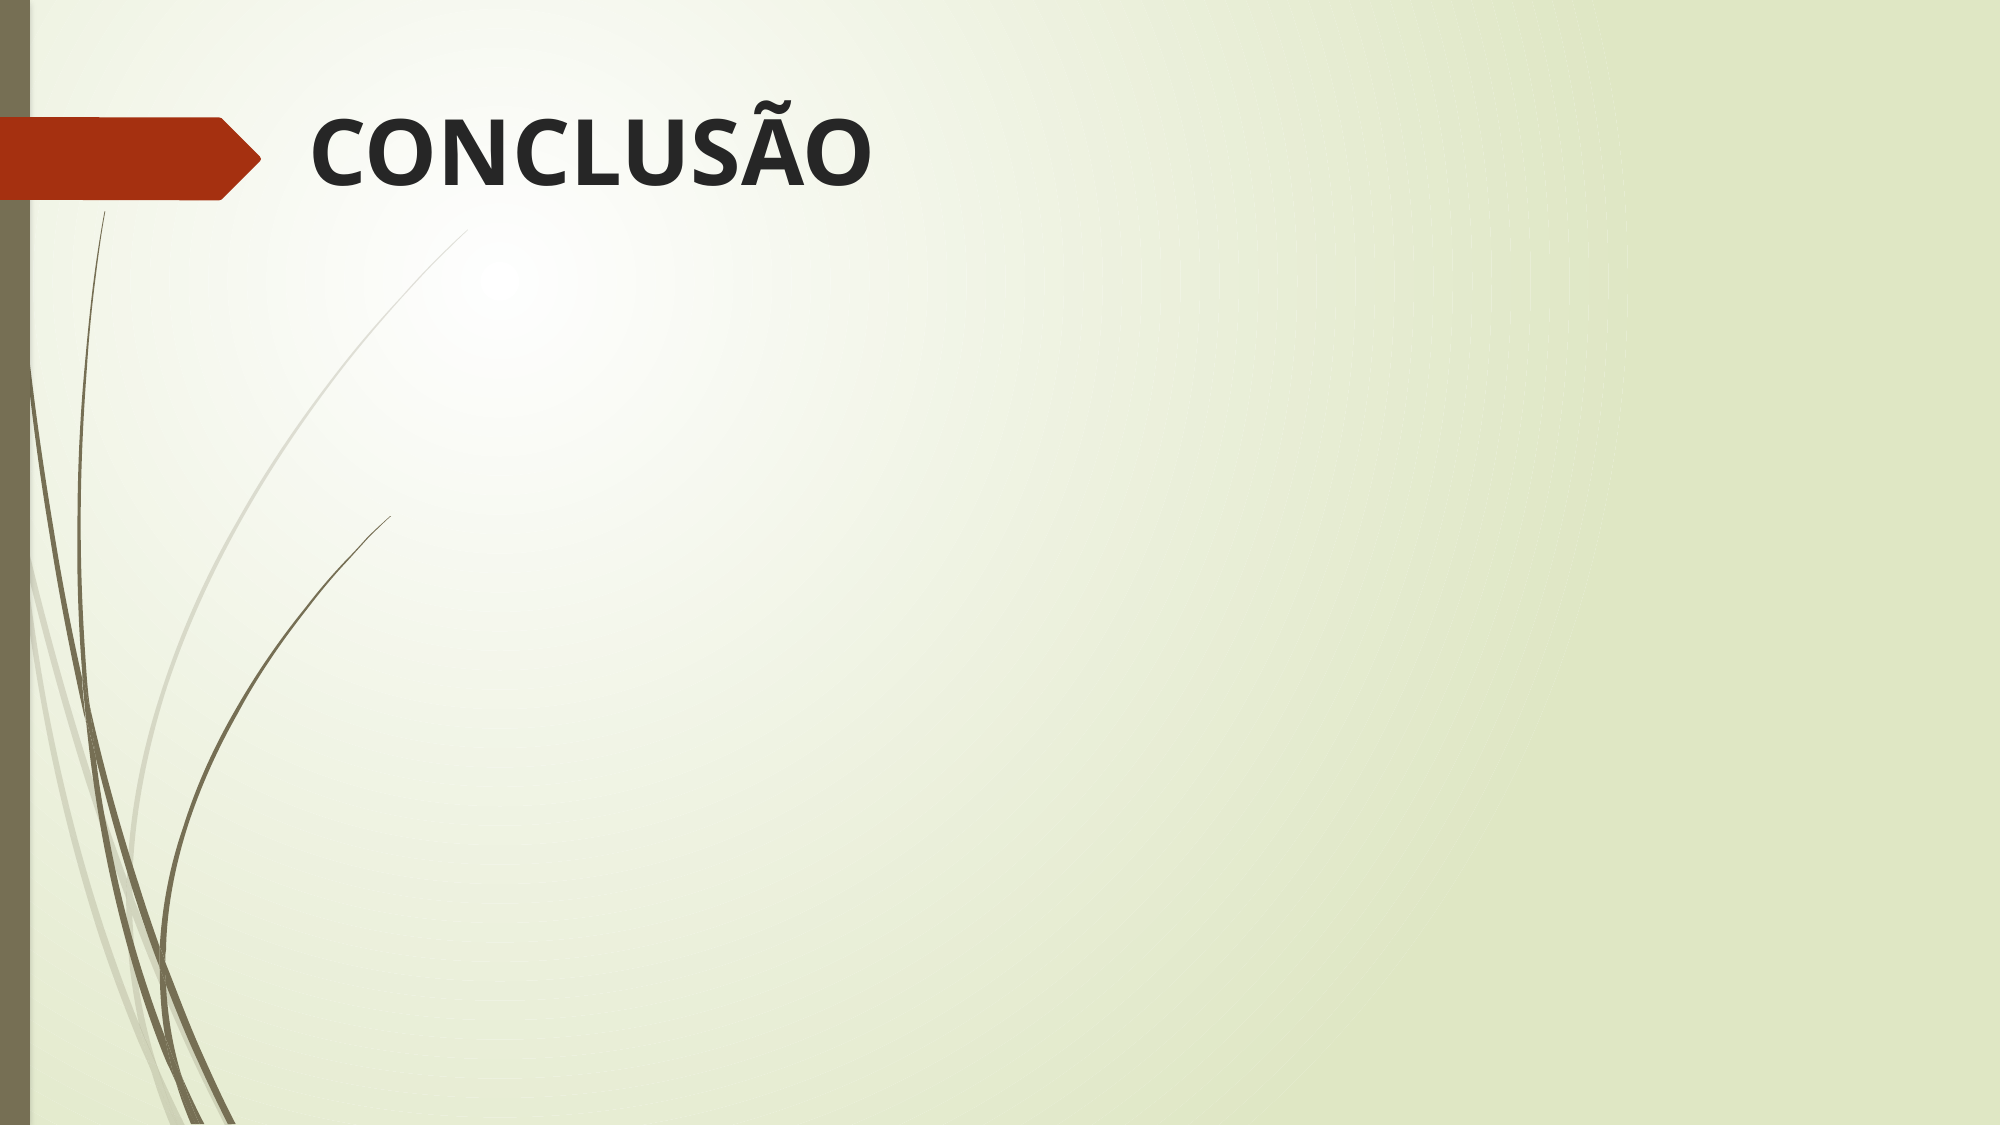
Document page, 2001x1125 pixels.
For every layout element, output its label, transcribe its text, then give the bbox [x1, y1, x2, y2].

title CONCLUSÃO [293, 86, 1891, 304]
